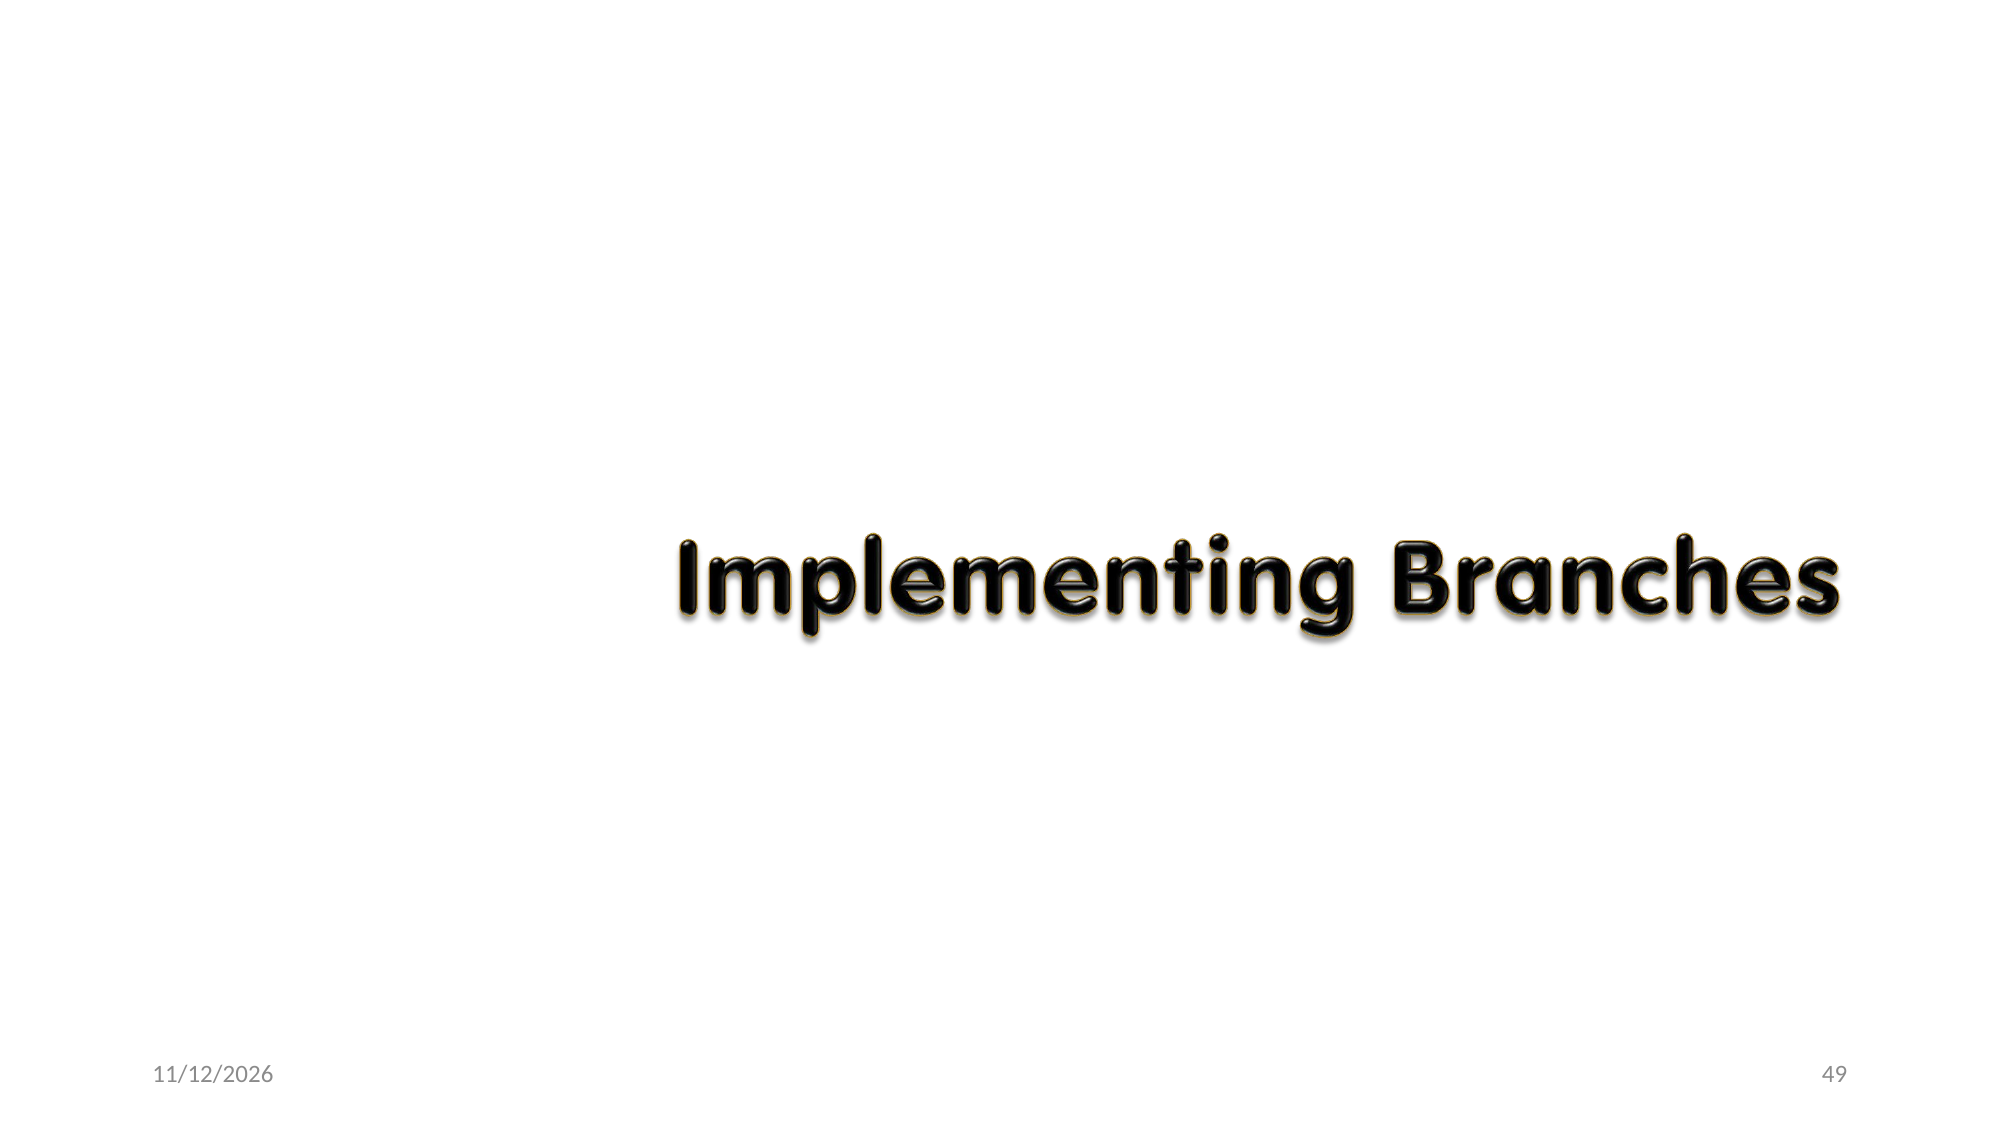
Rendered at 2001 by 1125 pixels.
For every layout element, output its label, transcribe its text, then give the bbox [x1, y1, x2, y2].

picture [671, 530, 1847, 651]
slide_number 49 [1412, 1042, 1863, 1103]
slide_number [137, 1042, 588, 1103]
